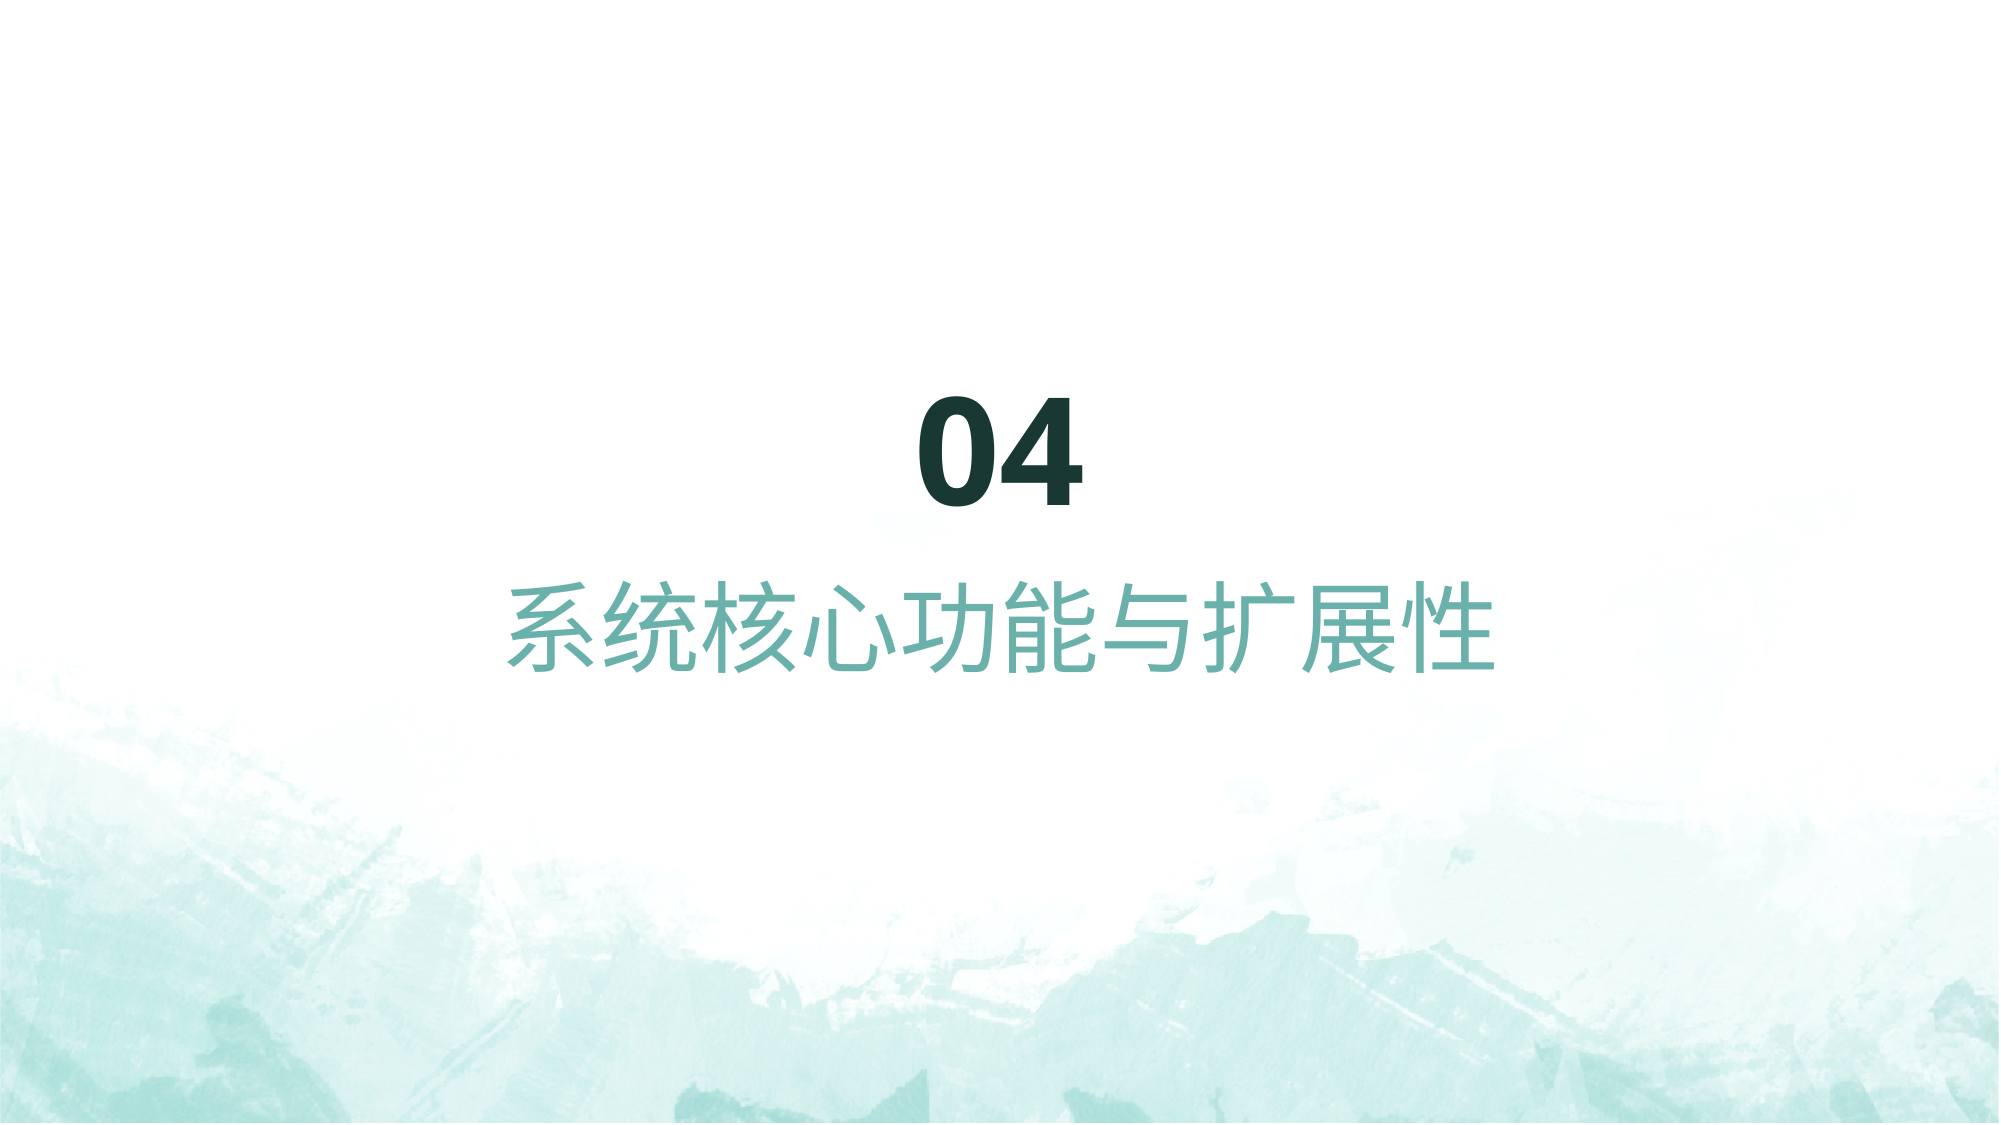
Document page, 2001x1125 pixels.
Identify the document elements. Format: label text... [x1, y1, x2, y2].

list 04 [874, 312, 1126, 563]
title 系统核心功能与扩展性 [312, 579, 1688, 830]
picture [0, 442, 2000, 1123]
